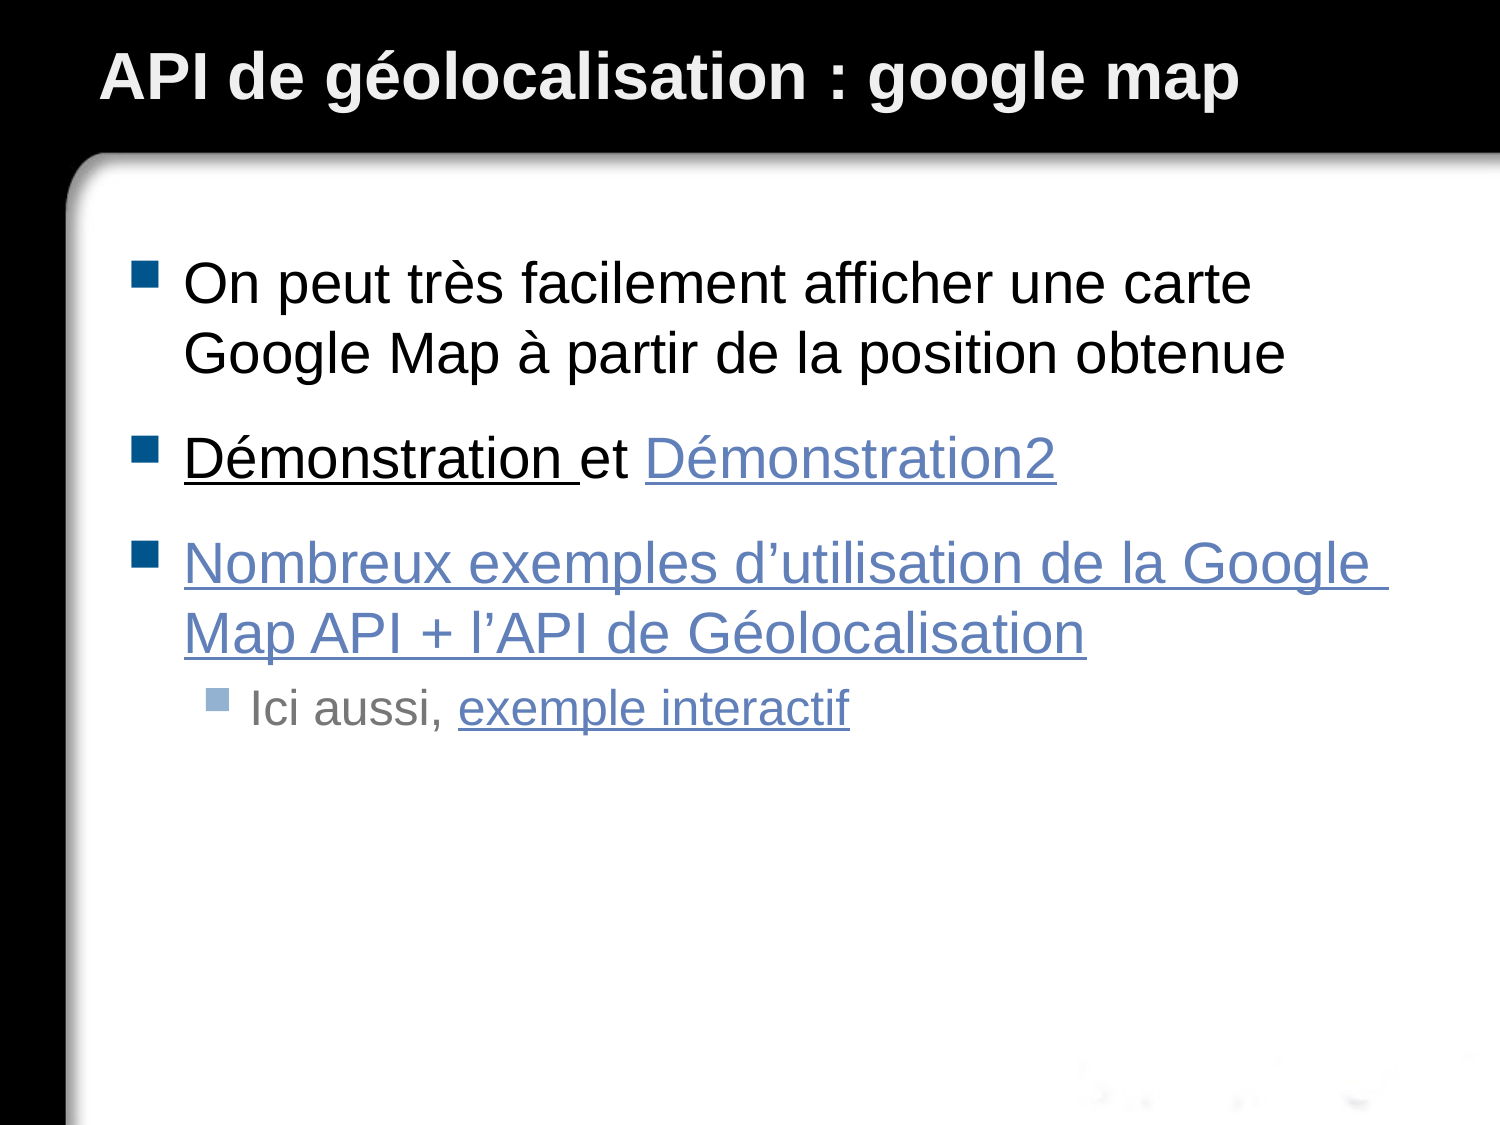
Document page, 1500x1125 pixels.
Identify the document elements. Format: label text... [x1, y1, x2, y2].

picture [0, 0, 1500, 1125]
list On peut très facilement afficher une carte Google Map à partir de la position obtenue Démonstration et Démonstration2 Nombreux exemples d’utilisation de la Google Map API + l’API de Géolocalisation Ici aussi, exemple interactif [112, 237, 1426, 1013]
title API de géolocalisation : google map [83, 28, 1472, 117]
